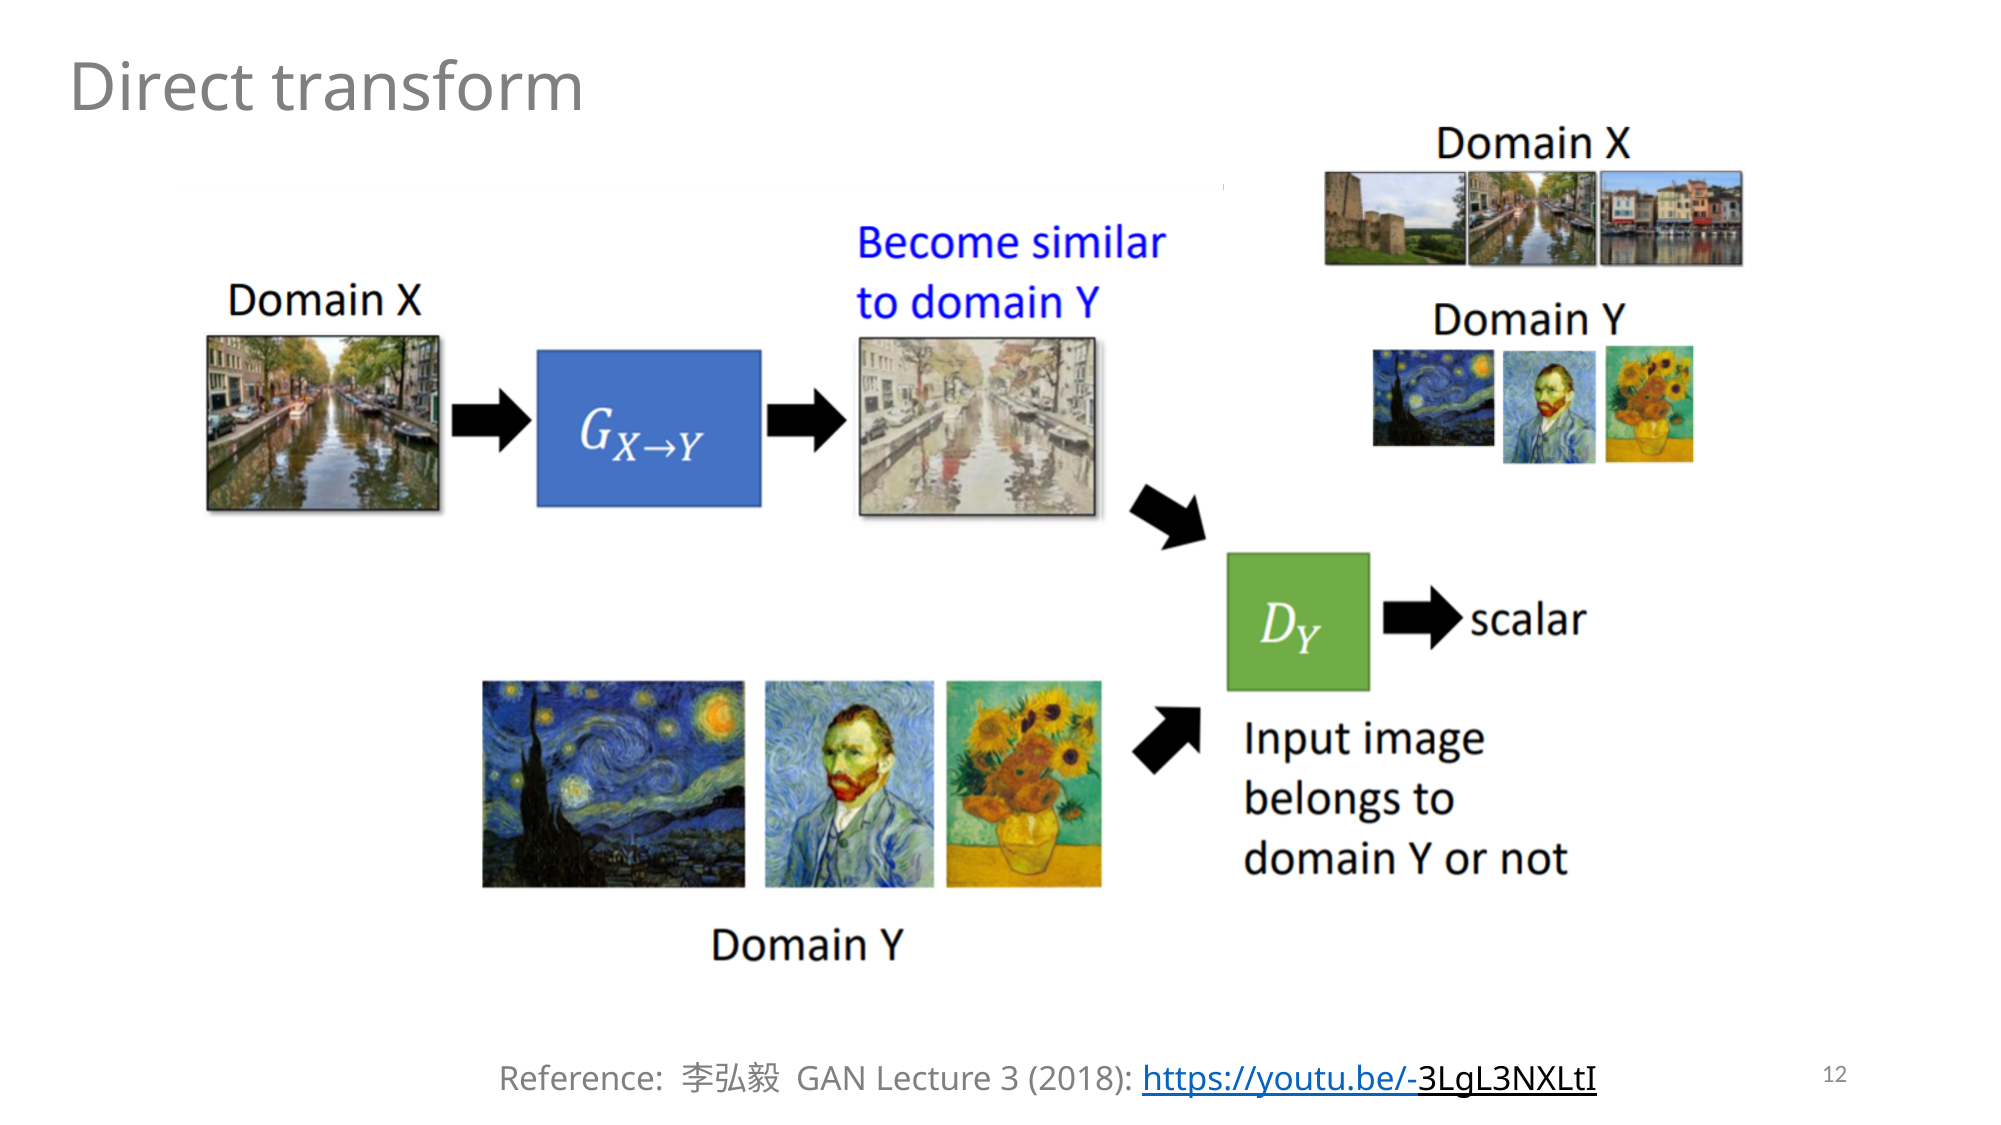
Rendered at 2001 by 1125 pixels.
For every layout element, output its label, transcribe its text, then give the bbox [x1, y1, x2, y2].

text_box Reference: 李弘毅 GAN Lecture 3 (2018): https://youtu.be/-3LgL3NXLtI [483, 1049, 1621, 1110]
slide_number 12 [1412, 1042, 1863, 1103]
picture [176, 107, 1772, 991]
text_box Direct transform [68, 43, 1863, 124]
